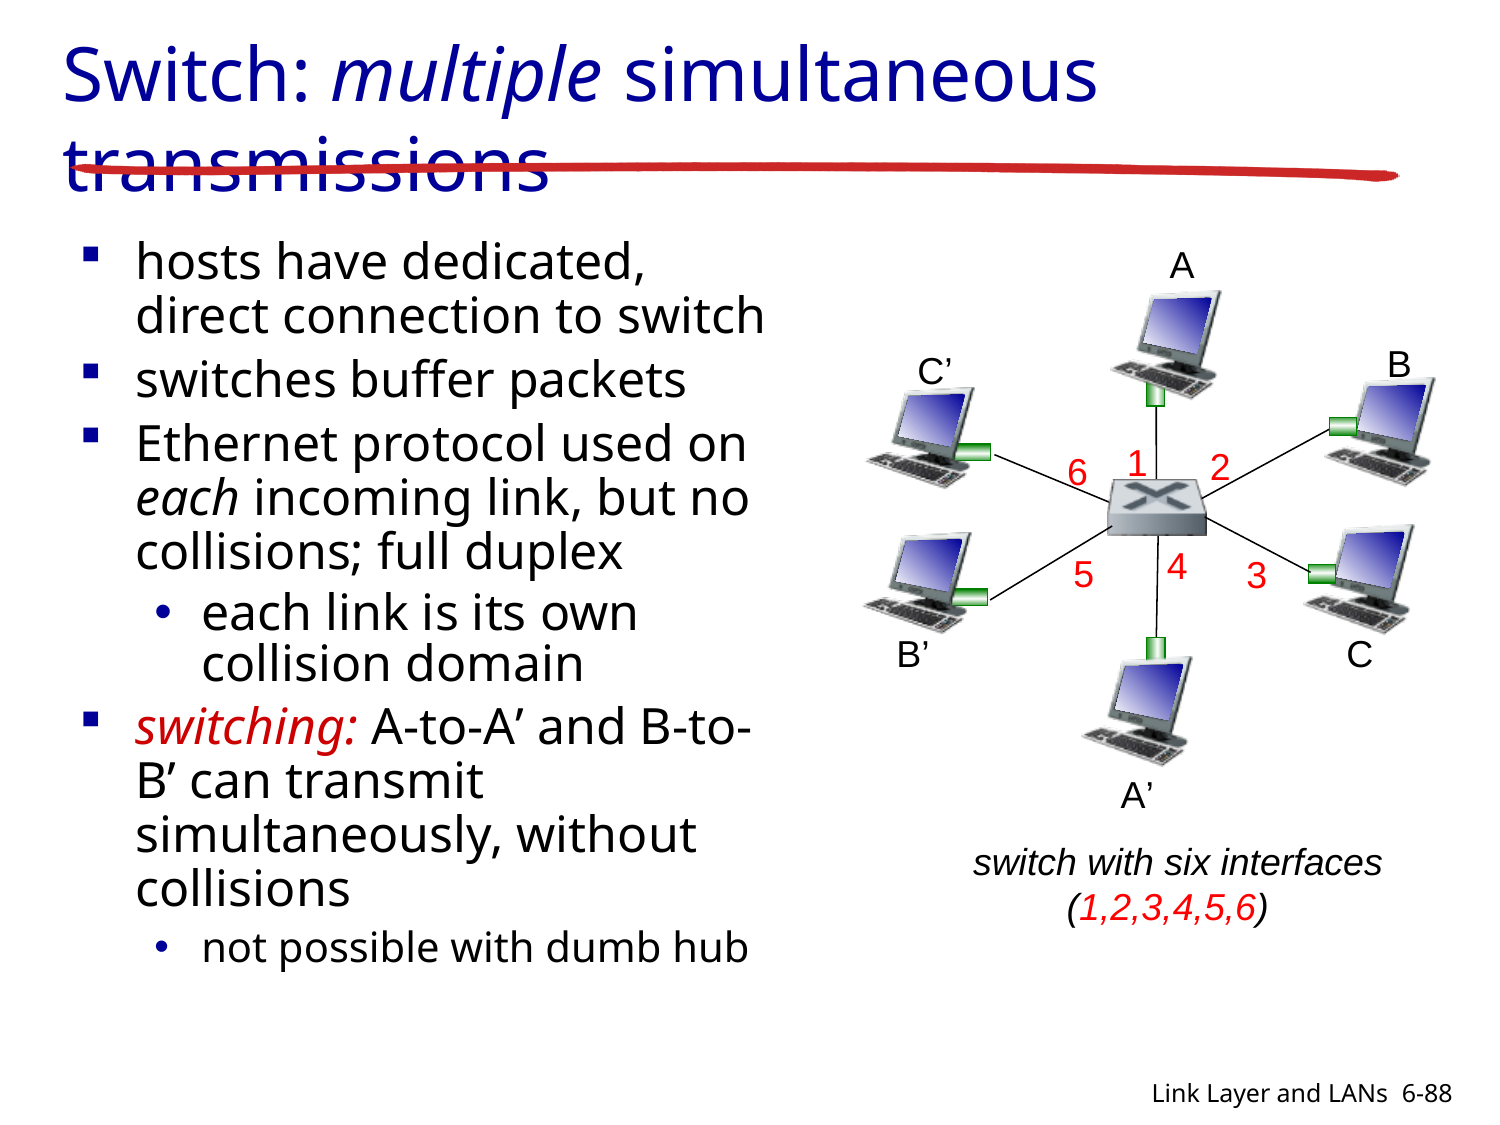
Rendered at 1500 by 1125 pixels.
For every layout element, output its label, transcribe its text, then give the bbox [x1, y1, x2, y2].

list hosts have dedicated, direct connection to switch switches buffer packets Ethernet protocol used on each incoming link, but no collisions; full duplex each link is its own collision domain switching: A-to-A’ and B-to-B’ can transmit simultaneously, without collisions not possible with dumb hub [64, 228, 804, 980]
picture [64, 157, 1415, 187]
slide_number 6-88 [1387, 1069, 1478, 1115]
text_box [837, 233, 1439, 937]
footer Link Layer and LANs [1045, 1069, 1404, 1110]
title Switch: multiple simultaneous transmissions [47, 22, 1437, 210]
